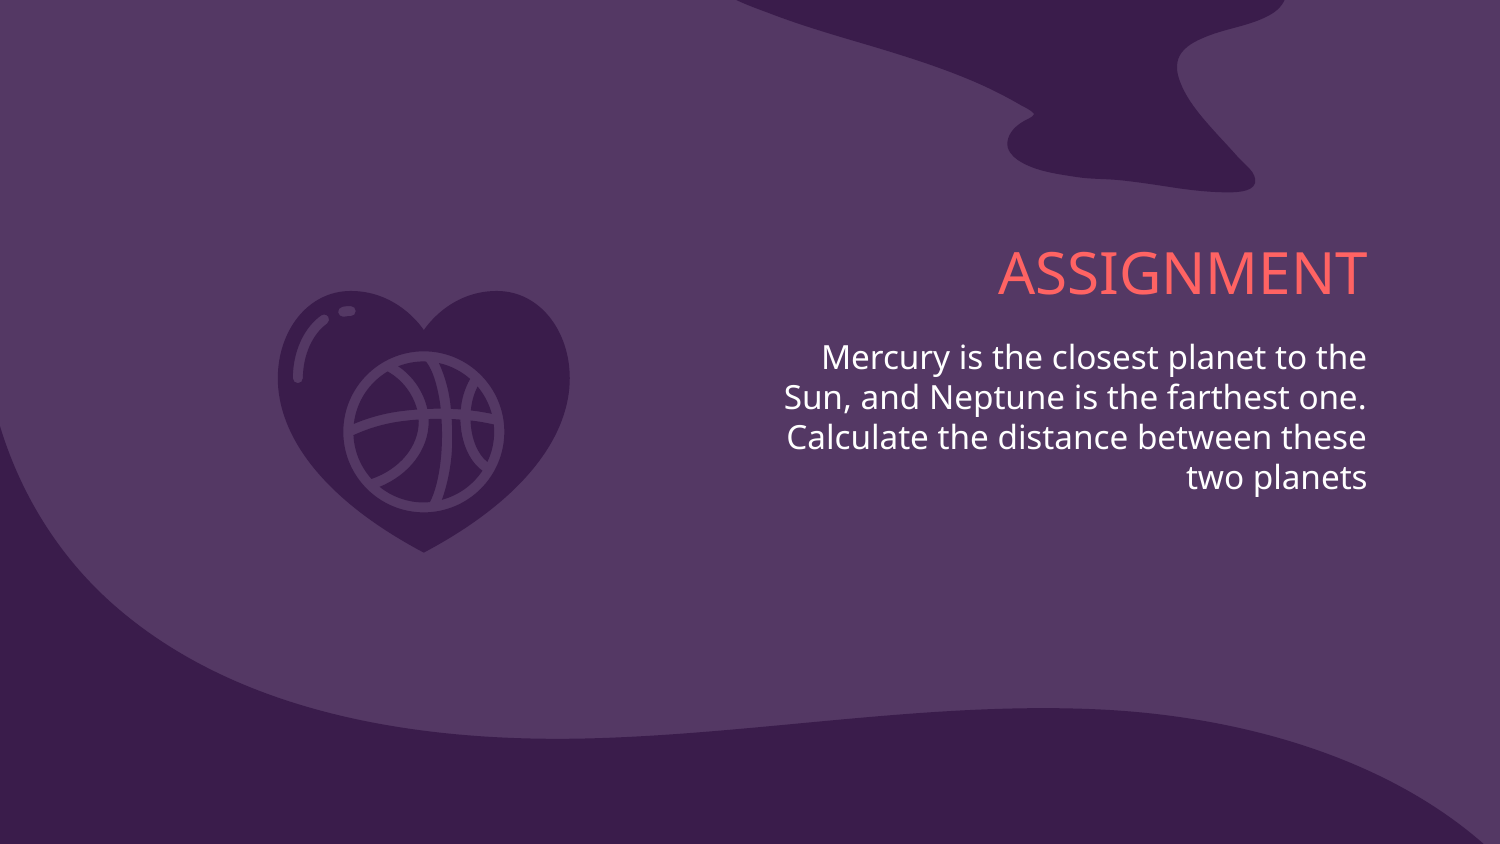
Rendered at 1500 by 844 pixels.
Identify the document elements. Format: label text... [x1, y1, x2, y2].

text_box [277, 290, 571, 553]
subtitle Mercury is the closest planet to the Sun, and Neptune is the farthest one. Calculate the distance between these two planets [750, 321, 1383, 463]
title ASSIGNMENT [750, 242, 1383, 321]
